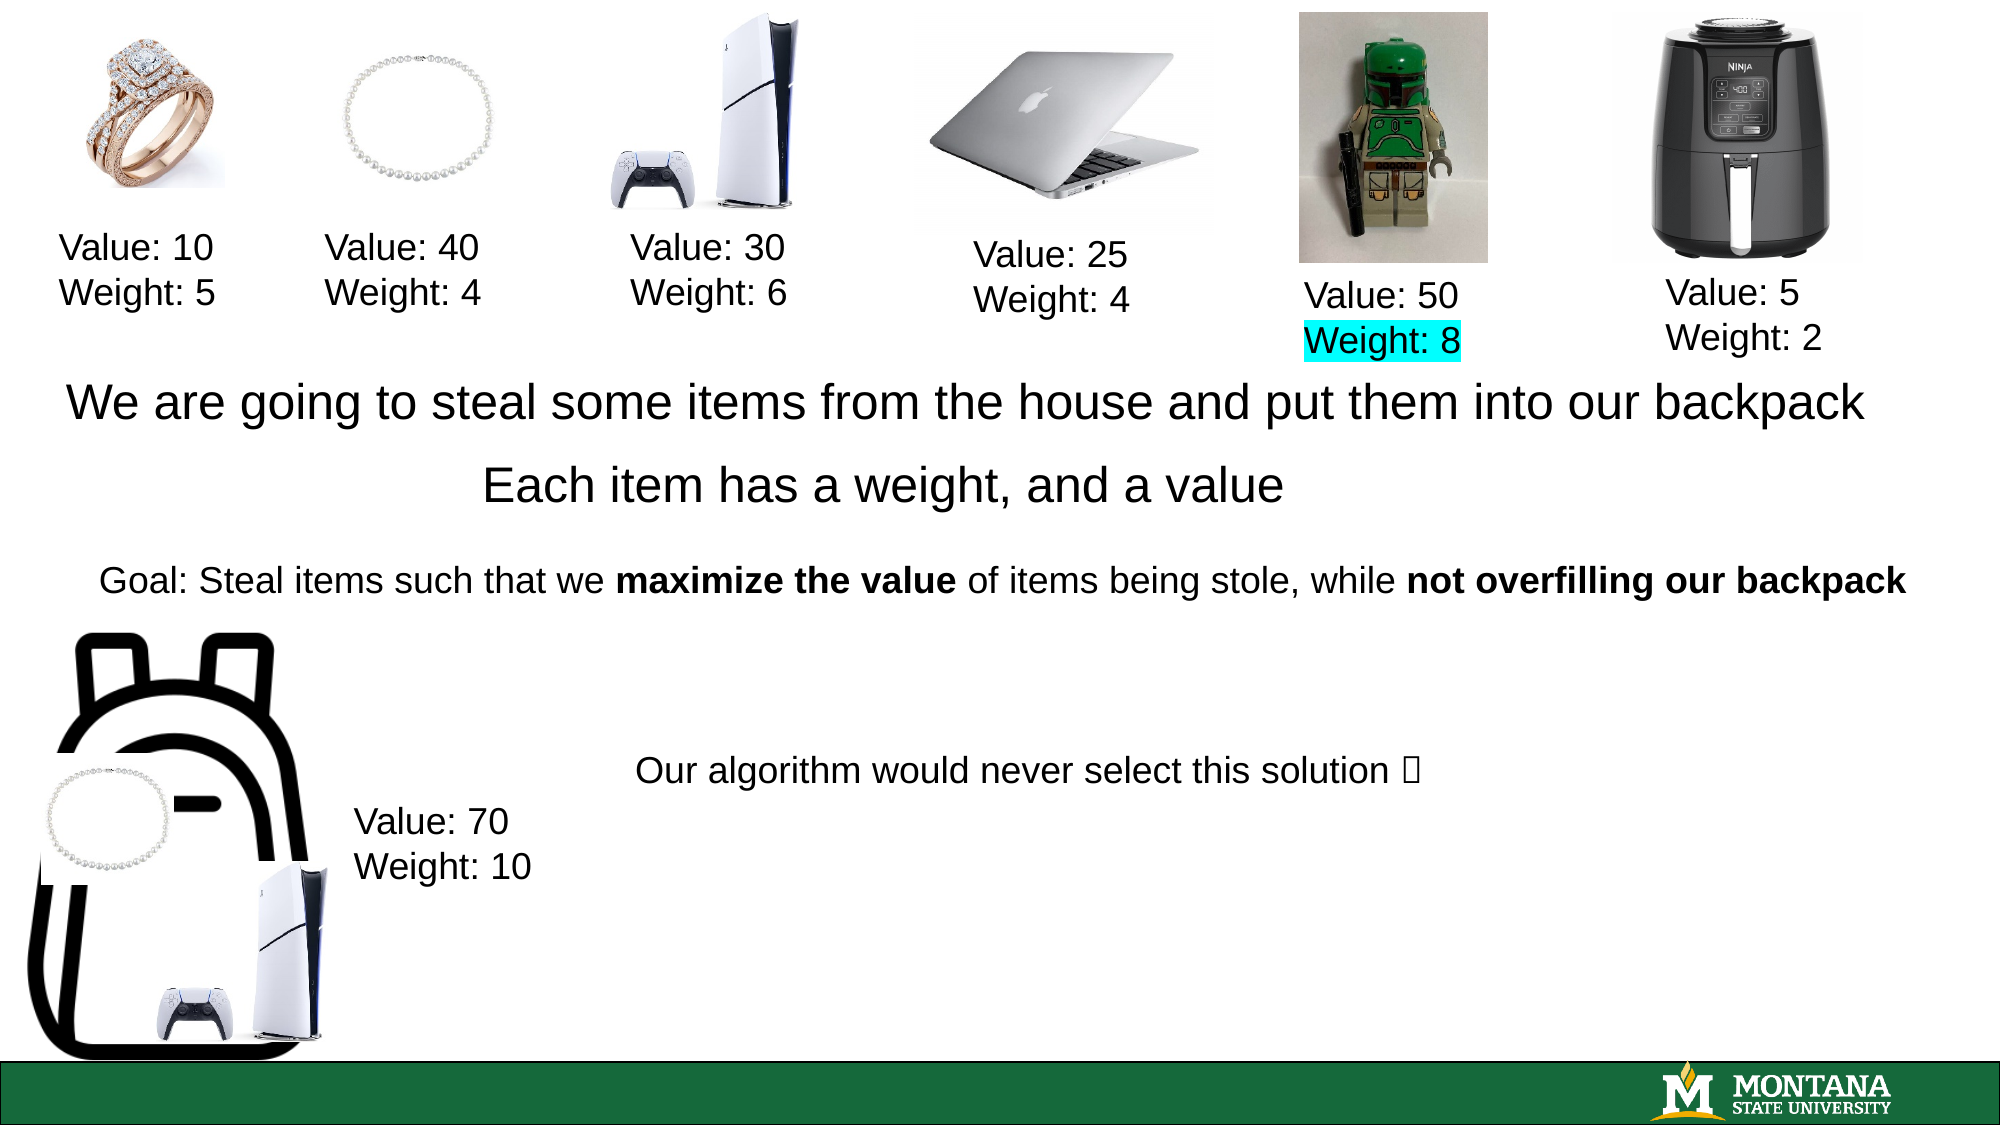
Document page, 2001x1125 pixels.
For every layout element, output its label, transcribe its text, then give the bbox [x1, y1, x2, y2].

text_box Value: 10 Weight: 5 [43, 215, 232, 321]
picture [1649, 1060, 1892, 1122]
text_box We are going to steal some items from the house and put them into our backpack [51, 362, 1882, 438]
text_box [1892, 1060, 2000, 1125]
text_box Value: 30 Weight: 6 [615, 215, 803, 321]
text_box Value: 40 Weight: 4 [309, 215, 497, 321]
picture [913, 12, 1215, 238]
text_box Value: 5 Weight: 2 [1650, 271, 1838, 366]
text_box Value: 50 Weight: 8 [1288, 263, 1477, 369]
text_box Goal: Steal items such that we maximize the value of items being stole, while not overfilling our backpack [84, 549, 1922, 609]
text_box Value: 25 Weight: 4 [958, 247, 1146, 328]
picture [337, 37, 499, 199]
picture [74, 37, 226, 188]
text_box Each item has a weight, and a value [467, 445, 1301, 521]
picture [0, 554, 467, 1125]
picture [1299, 12, 1488, 263]
text_box Value: 70 Weight: 10 [471, 789, 547, 895]
text_box Our algorithm would never select this solution  [620, 739, 1438, 799]
picture [610, 12, 799, 211]
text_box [471, 1060, 1647, 1125]
picture [1612, 12, 1863, 263]
